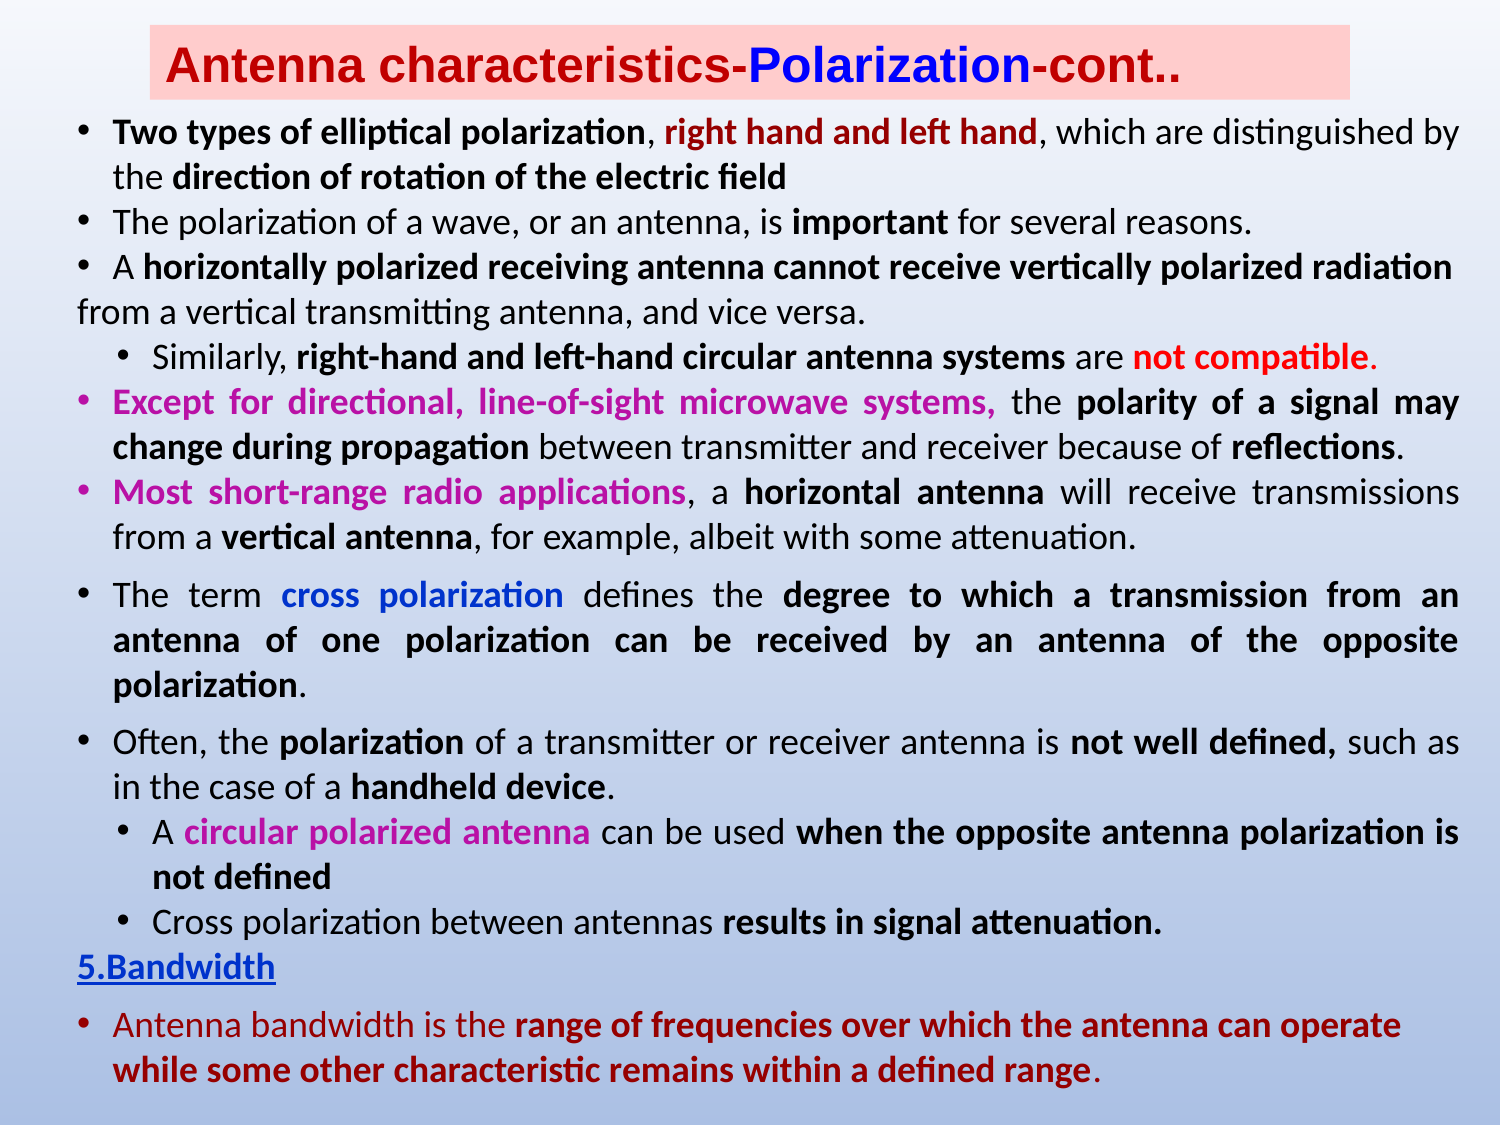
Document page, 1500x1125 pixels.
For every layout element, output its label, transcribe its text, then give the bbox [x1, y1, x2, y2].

text_box Antenna characteristics-Polarization-cont.. [149, 24, 1350, 99]
text_box Two types of elliptical polarization, right hand and left hand, which are distinguished by the direction of rotation of the electric field The polarization of a wave, or an antenna, is important for several reasons. A horizontally polarized receiving antenna cannot receive vertically polarized radiation from a vertical transmitting antenna, and vice versa. Similarly, right-hand and left-hand circular antenna systems are not compatible. Except for directional, line-of-sight microwave systems, the polarity of a signal may change during propagation between transmitter and receiver because of reflections. Most short-range radio applications, a horizontal antenna will receive transmissions from a vertical antenna, for example, albeit with some attenuation. The term cross polarization defines the degree to which a transmission from an antenna of one polarization can be received by an antenna of the opposite polarization. Often, the polarization of a transmitter or receiver antenna is not well defined, such as in the case of a handheld device. A circular polarized antenna can be used when the opposite antenna polarization is not defined Cross polarization between antennas results in signal attenuation. 5.Bandwidth Antenna bandwidth is the range of frequencies over which the antenna can operate while some other characteristic remains within a defined range. It is related to the antenna impedance. [62, 99, 1475, 1125]
